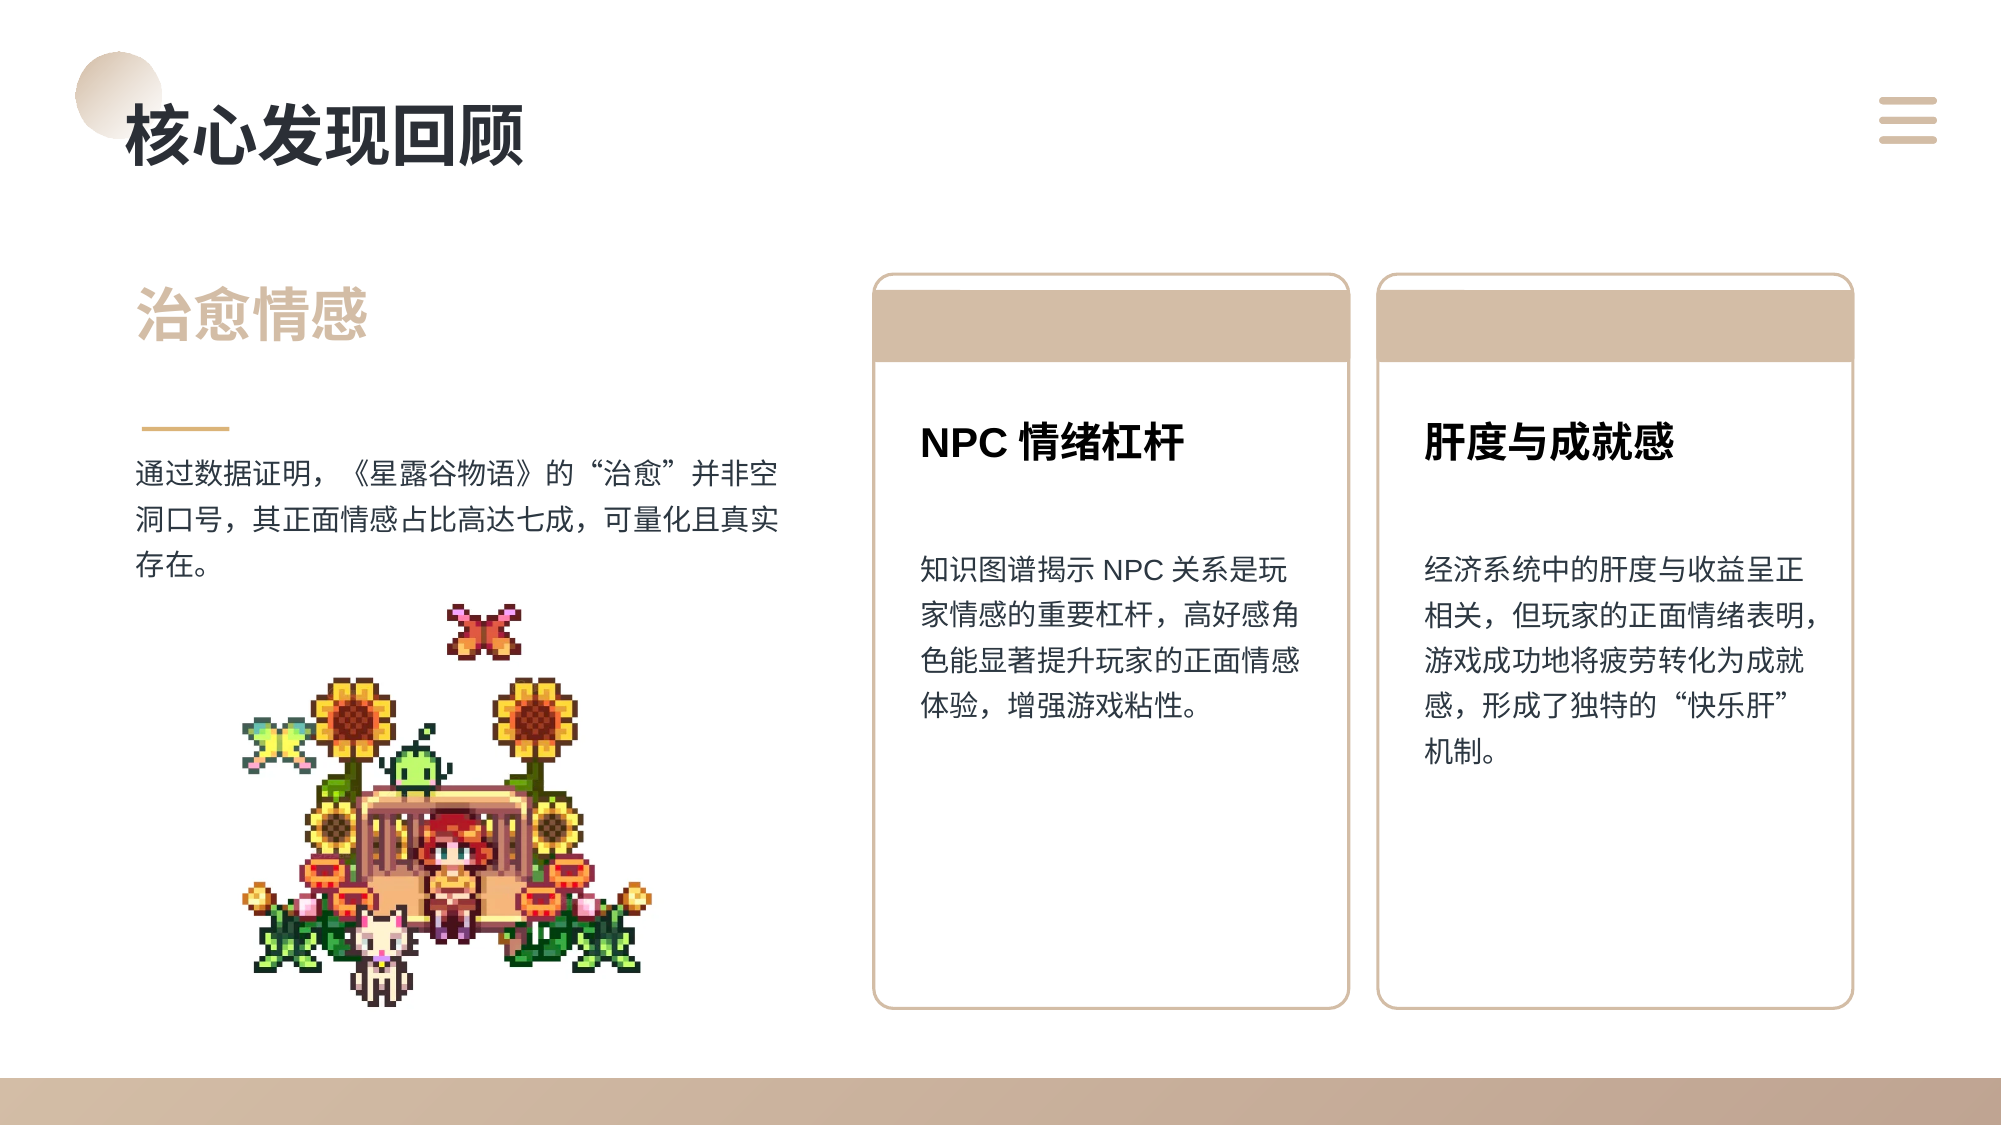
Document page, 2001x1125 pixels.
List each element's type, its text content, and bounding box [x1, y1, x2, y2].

text_box [1377, 274, 1853, 291]
text_box [57, 33, 170, 147]
text_box [1879, 116, 1937, 124]
text_box 知识图谱揭示NPC关系是玩家情感的重要杠杆，高好感角色能显著提升玩家的正面情感体验，增强游戏粘性。 [905, 533, 1323, 730]
text_box [1879, 97, 1937, 105]
text_box [873, 361, 1349, 1009]
text_box [873, 291, 1349, 361]
picture [91, 562, 772, 1040]
text_box [1879, 136, 1937, 144]
text_box [874, 274, 1349, 291]
text_box [1377, 291, 1853, 361]
text_box 肝度与成就感 [1409, 408, 1827, 474]
text_box [0, 1078, 2000, 1125]
text_box 通过数据证明，《星露谷物语》的“治愈”并非空洞口号，其正面情感占比高达七成，可量化且真实存在。 [120, 437, 824, 589]
text_box 治愈情感 [120, 270, 818, 356]
text_box [1377, 361, 1853, 1009]
text_box 经济系统中的肝度与收益呈正相关，但玩家的正面情绪表明，游戏成功地将疲劳转化为成就感，形成了独特的“快乐肝”机制。 [1409, 533, 1827, 776]
text_box 核心发现回顾 [109, 85, 1139, 181]
text_box NPC情绪杠杆 [905, 408, 1322, 474]
